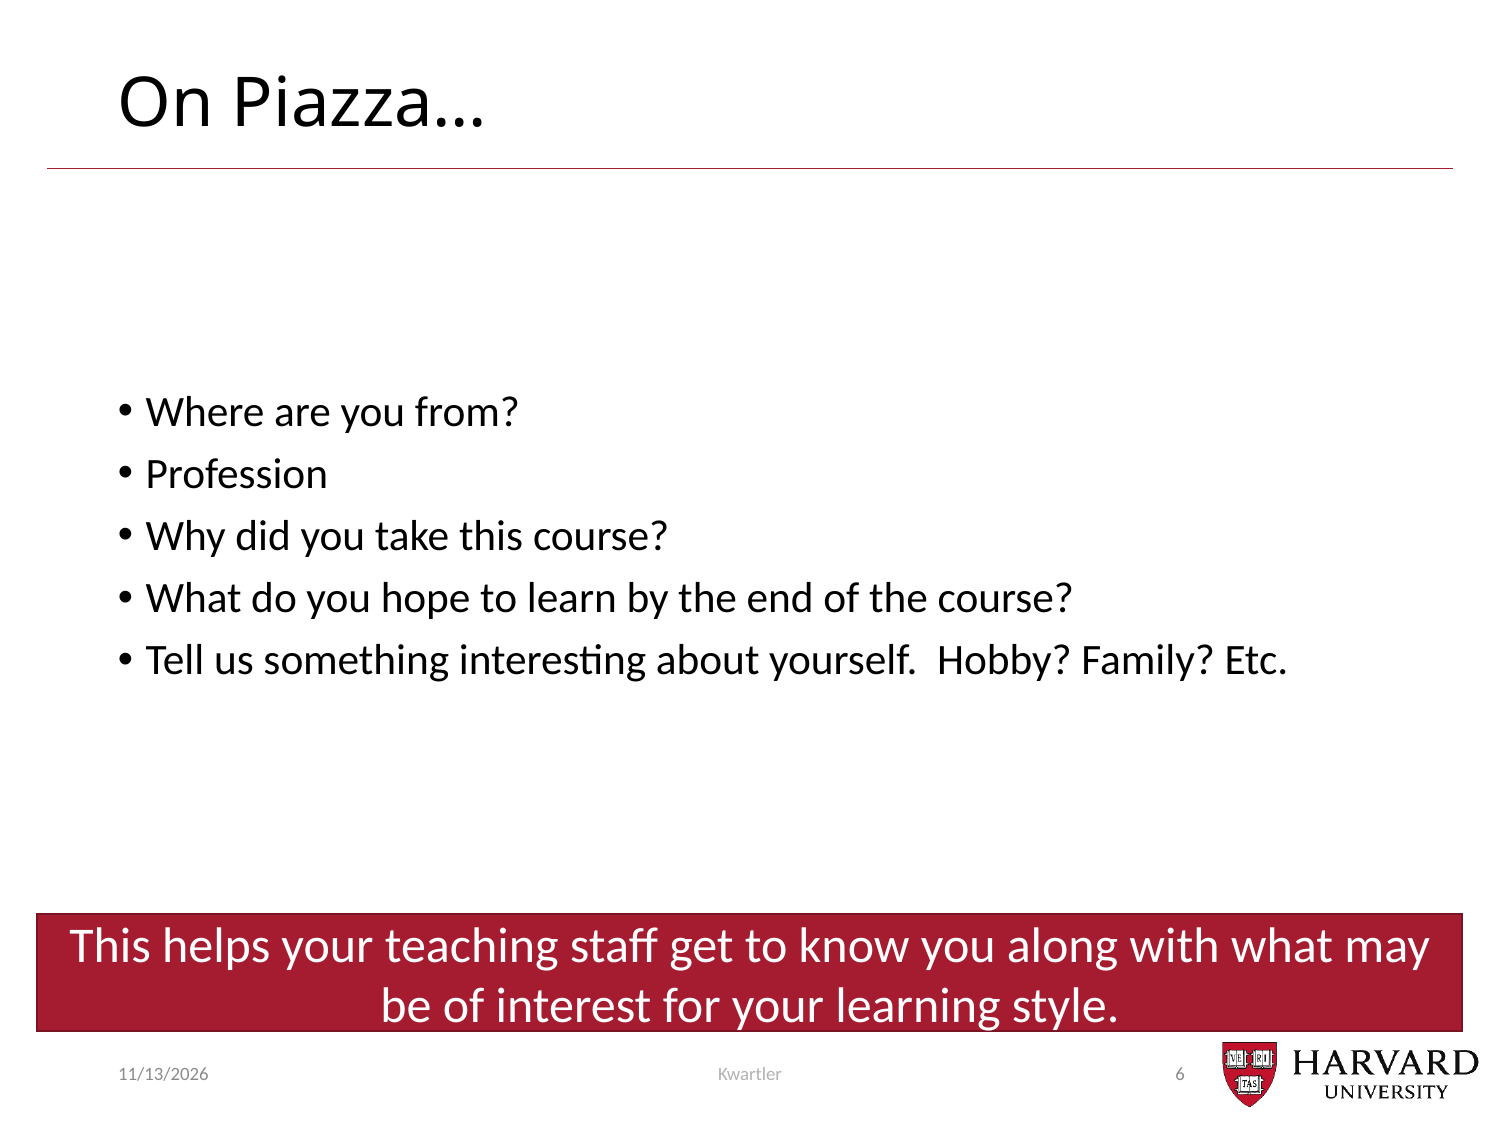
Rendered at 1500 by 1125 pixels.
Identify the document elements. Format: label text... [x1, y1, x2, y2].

title On Piazza… [103, 59, 1397, 157]
text_box This helps your teaching staff get to know you along with what may be of interest for your learning style. [36, 913, 1463, 1032]
slide_number 6 [1059, 1042, 1200, 1103]
text_box Where are you from? Profession Why did you take this course? What do you hope to learn by the end of the course? Tell us something interesting about yourself. Hobby? Family? Etc. [103, 381, 1397, 694]
picture [1200, 1024, 1500, 1125]
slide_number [103, 1042, 441, 1103]
footer Kwartler [496, 1042, 1004, 1103]
